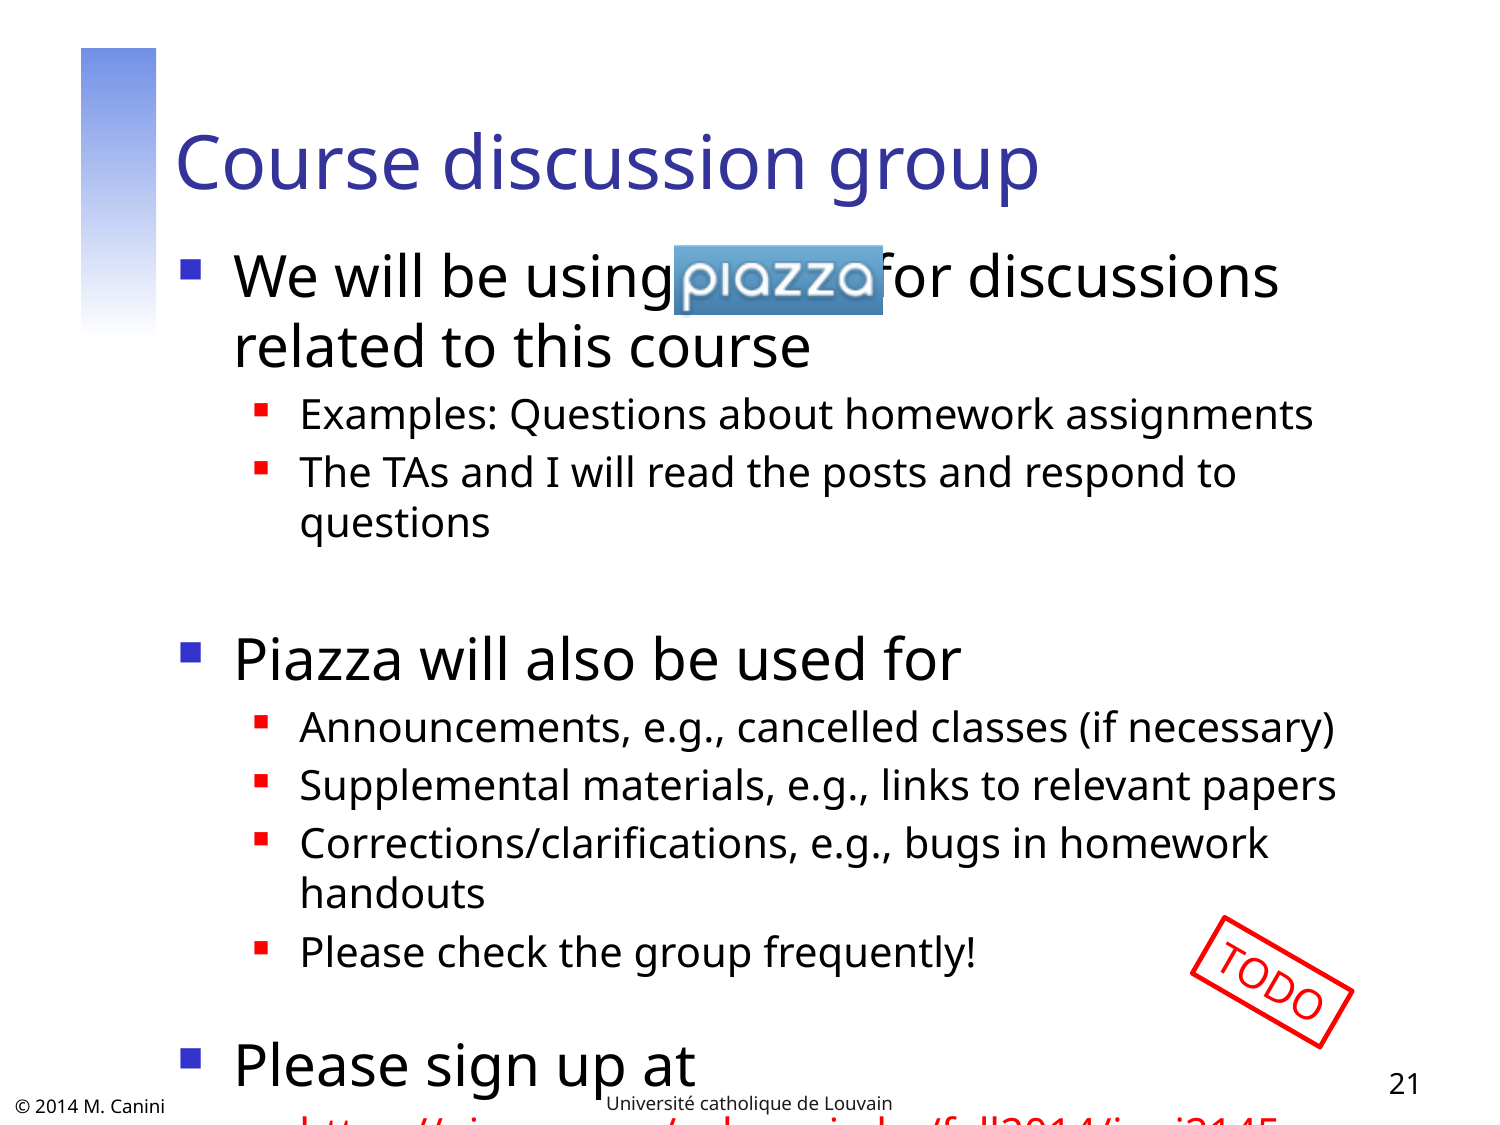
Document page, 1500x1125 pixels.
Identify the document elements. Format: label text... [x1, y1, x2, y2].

title Course discussion group [158, 49, 1438, 213]
list We will be using for discussions related to this course Examples: Questions about homework assignments The TAs and I will read the posts and respond to questions Piazza will also be used for Announcements, e.g., cancelled classes (if necessary) Supplemental materials, e.g., links to relevant papers Corrections/clarifications, e.g., bugs in homework handouts Please check the group frequently! Please sign up at https://piazza.com/uclouvain.be/fall2014/ingi2145 [162, 231, 1438, 1061]
text_box TODO [1192, 917, 1353, 1048]
footer Université catholique de Louvain [512, 1083, 987, 1125]
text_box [674, 245, 884, 318]
slide_number 21 [1124, 1037, 1438, 1113]
